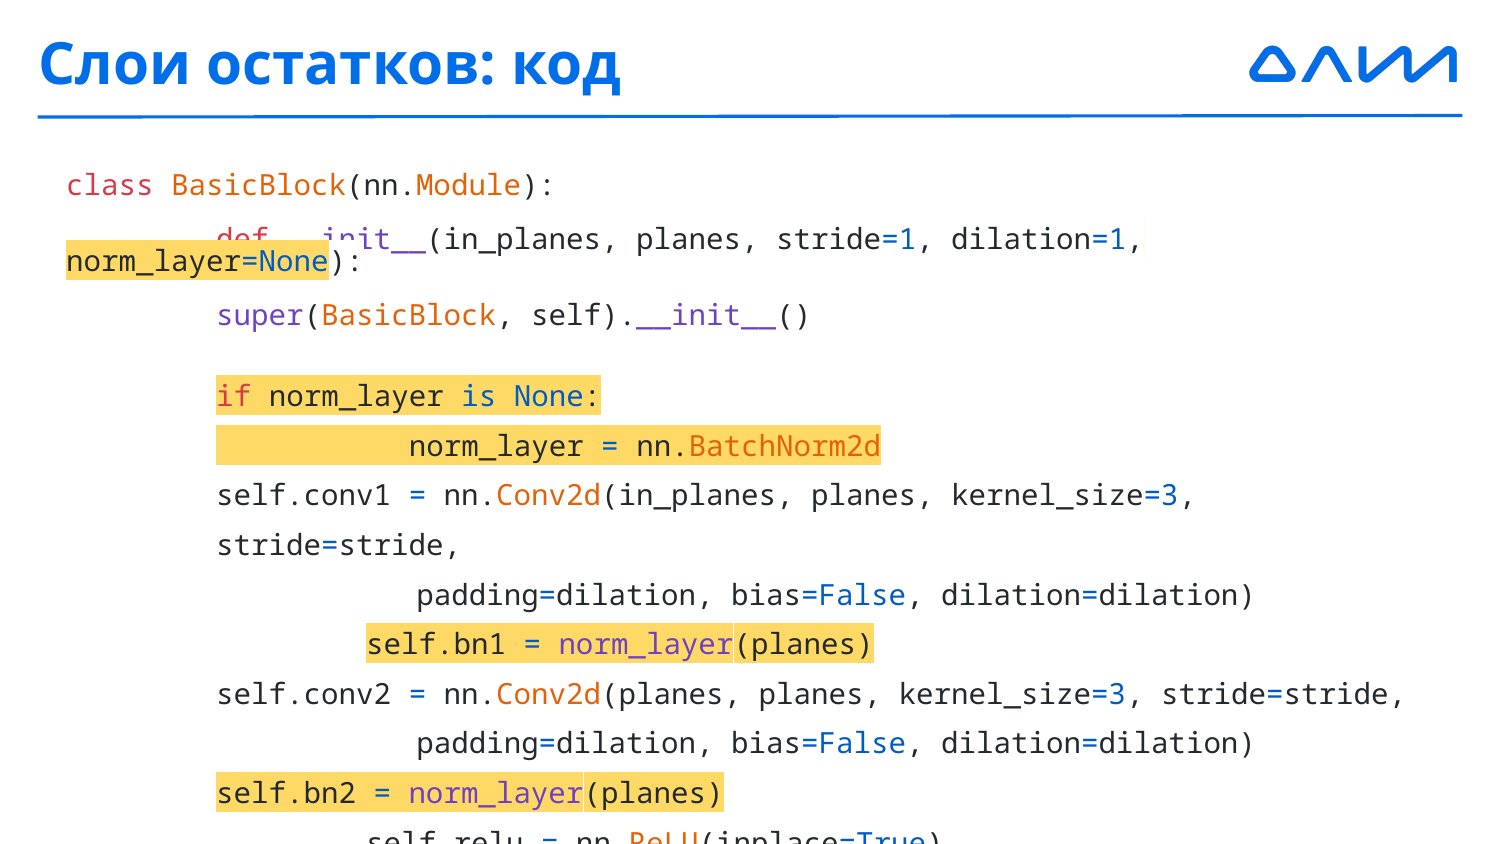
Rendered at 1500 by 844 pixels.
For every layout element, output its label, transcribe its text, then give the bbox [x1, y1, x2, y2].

text_box Слои остатков: код [23, 11, 1151, 117]
picture [1230, 19, 1476, 108]
list class BasicBlock(nn.Module): def __init__(in_planes, planes, stride=1, dilation=1, norm_layer=None): super(BasicBlock, self).__init__() if norm_layer is None: norm_layer = nn.BatchNorm2d self.conv1 = nn.Conv2d(in_planes, planes, kernel_size=3, stride=stride, padding=dilation, bias=False, dilation=dilation) self.bn1 = norm_layer(planes) self.conv2 = nn.Conv2d(planes, planes, kernel_size=3, stride=stride, padding=dilation, bias=False, dilation=dilation) self.bn2 = norm_layer(planes) self.relu = nn.ReLU(inplace=True) [51, 164, 1449, 725]
